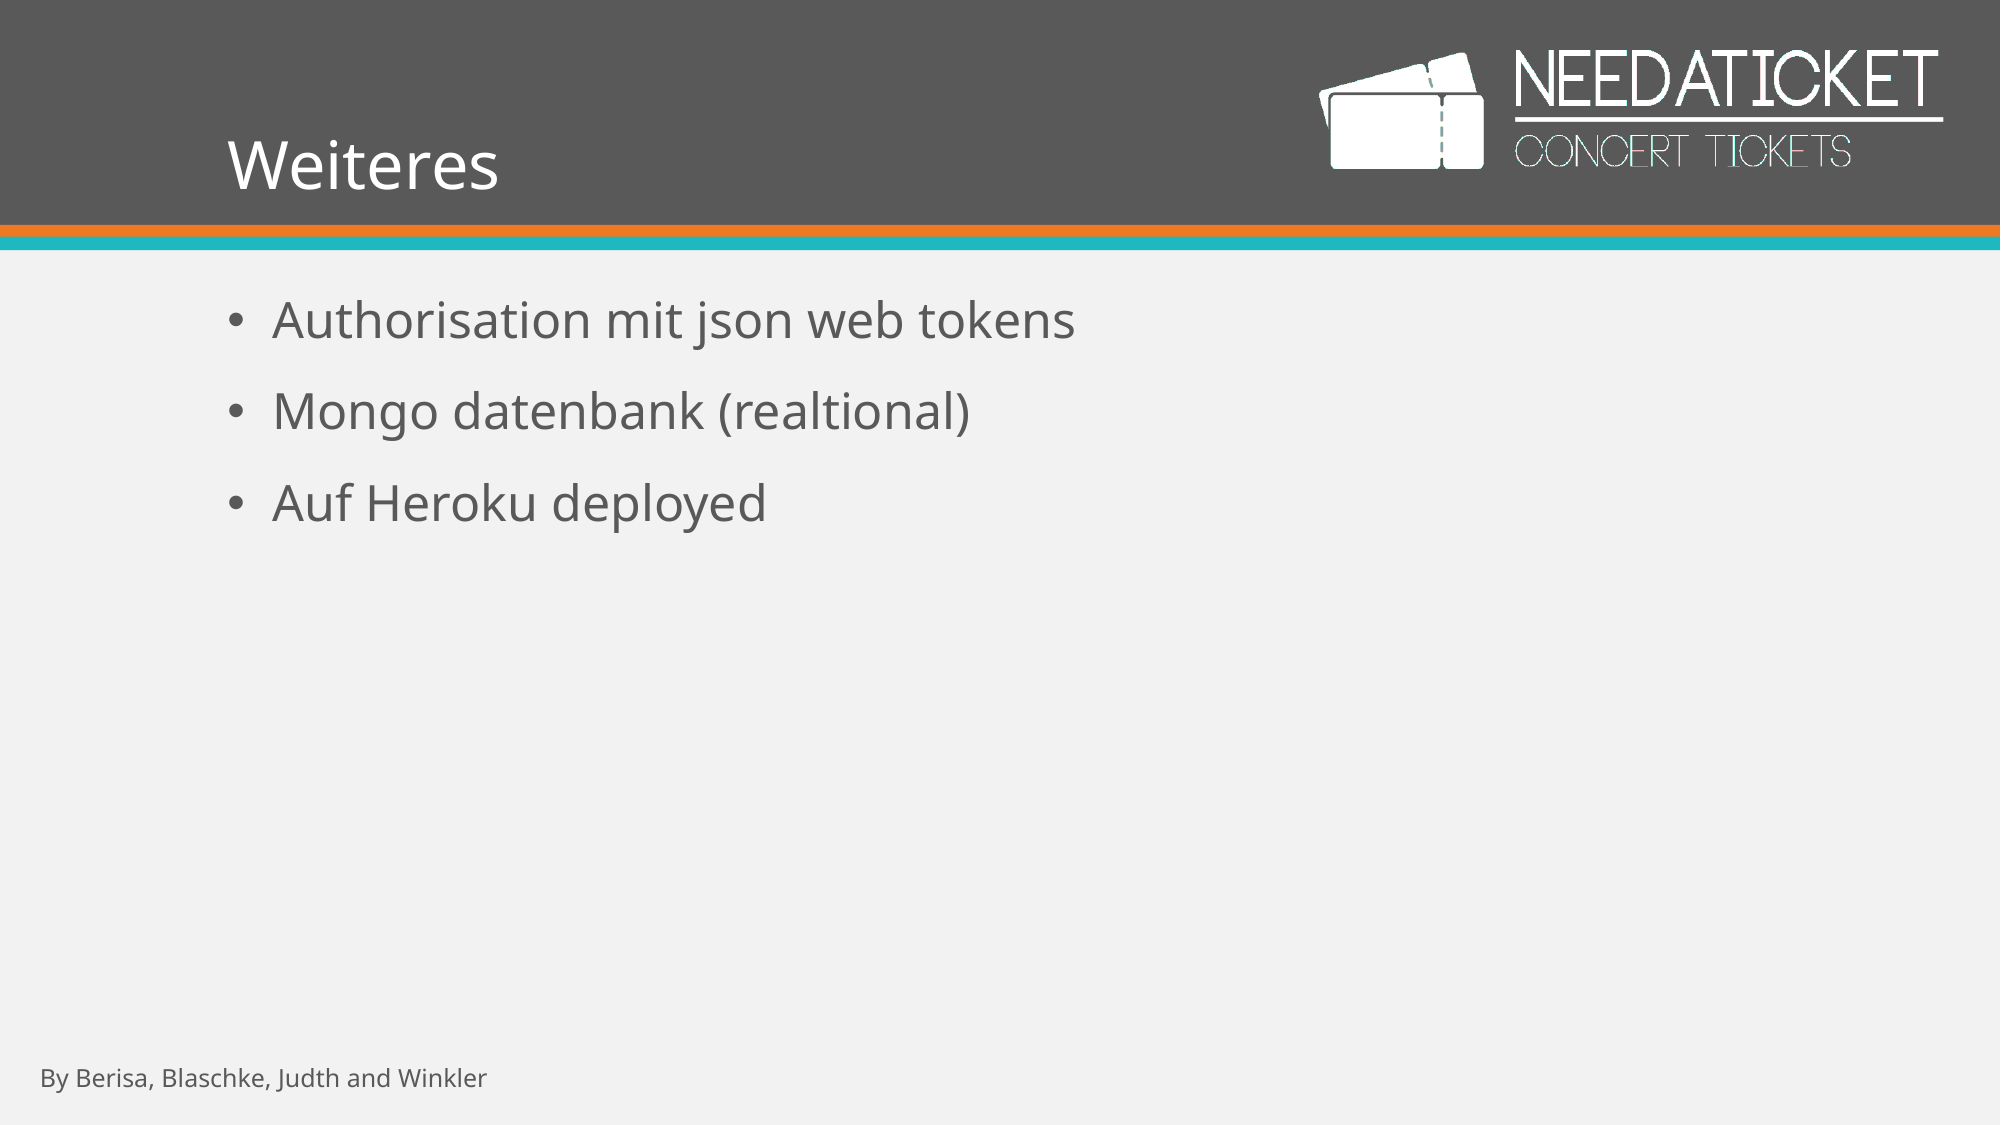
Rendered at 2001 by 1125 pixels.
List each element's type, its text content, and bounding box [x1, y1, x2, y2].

picture [1252, 10, 2000, 214]
title Weiteres [212, 41, 1788, 212]
list Authorisation mit json web tokens Mongo datenbank (realtional) Auf Heroku deployed [212, 287, 1788, 1001]
